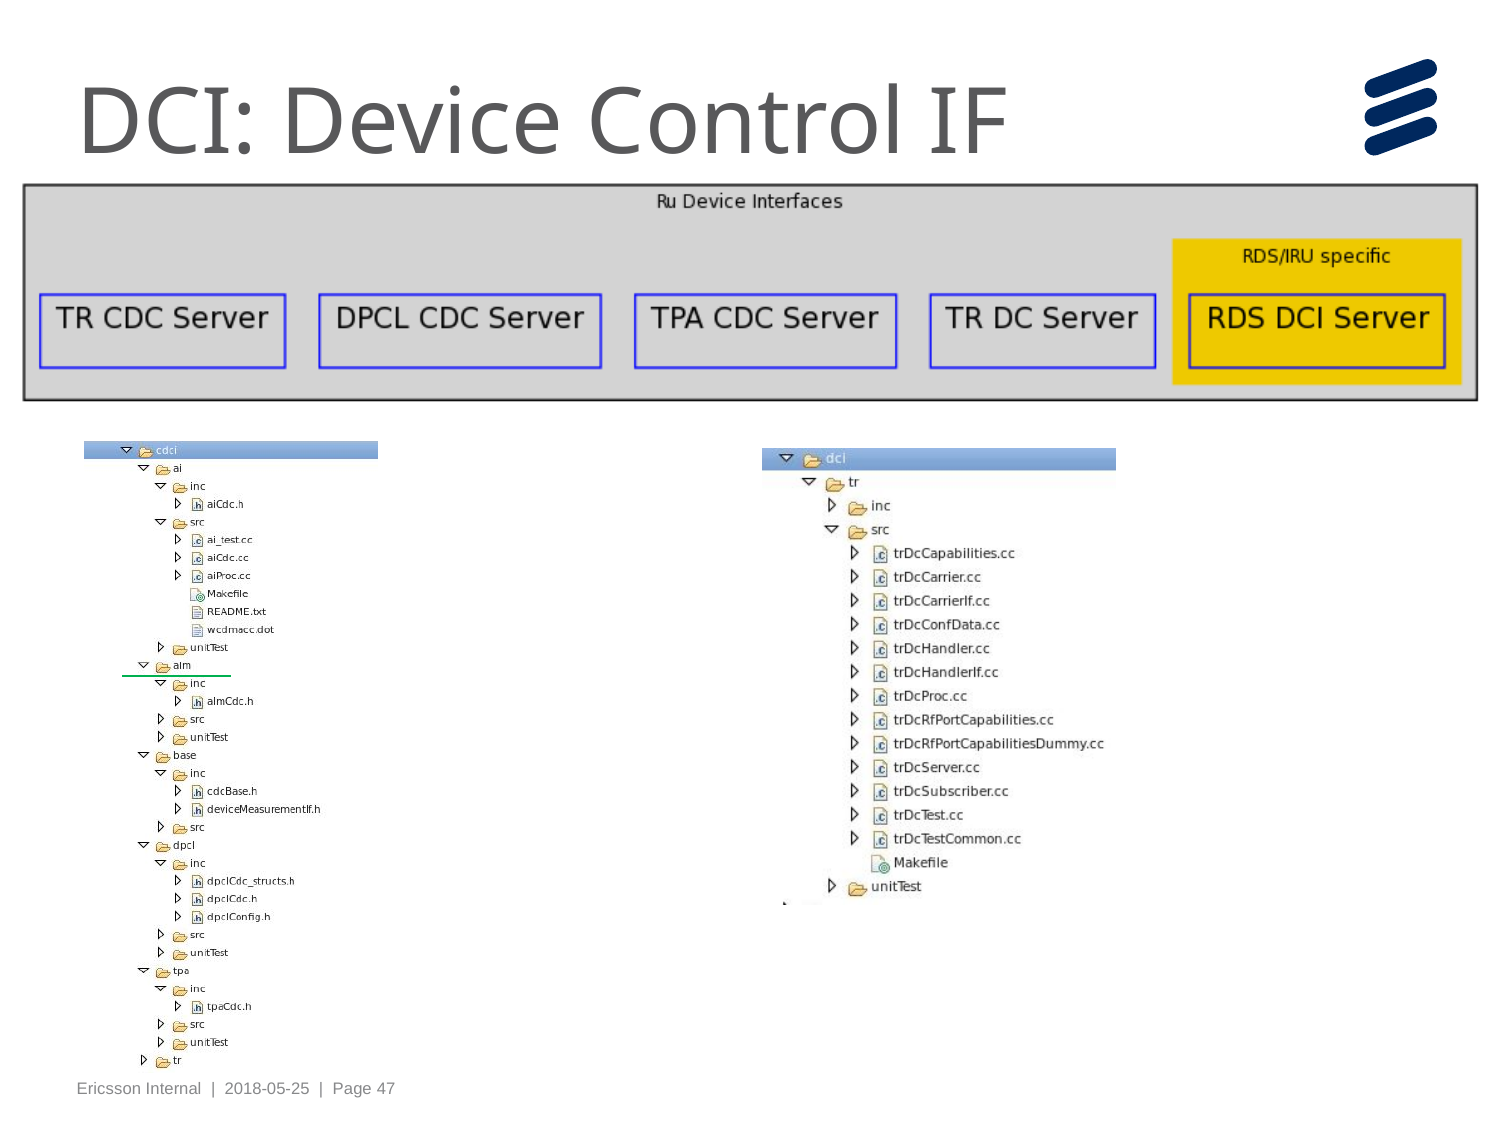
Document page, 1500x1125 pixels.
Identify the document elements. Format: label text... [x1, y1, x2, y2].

title DCI: Device Control IF [64, 39, 1295, 159]
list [84, 449, 378, 1073]
picture [762, 447, 1116, 905]
picture [0, 161, 1500, 441]
